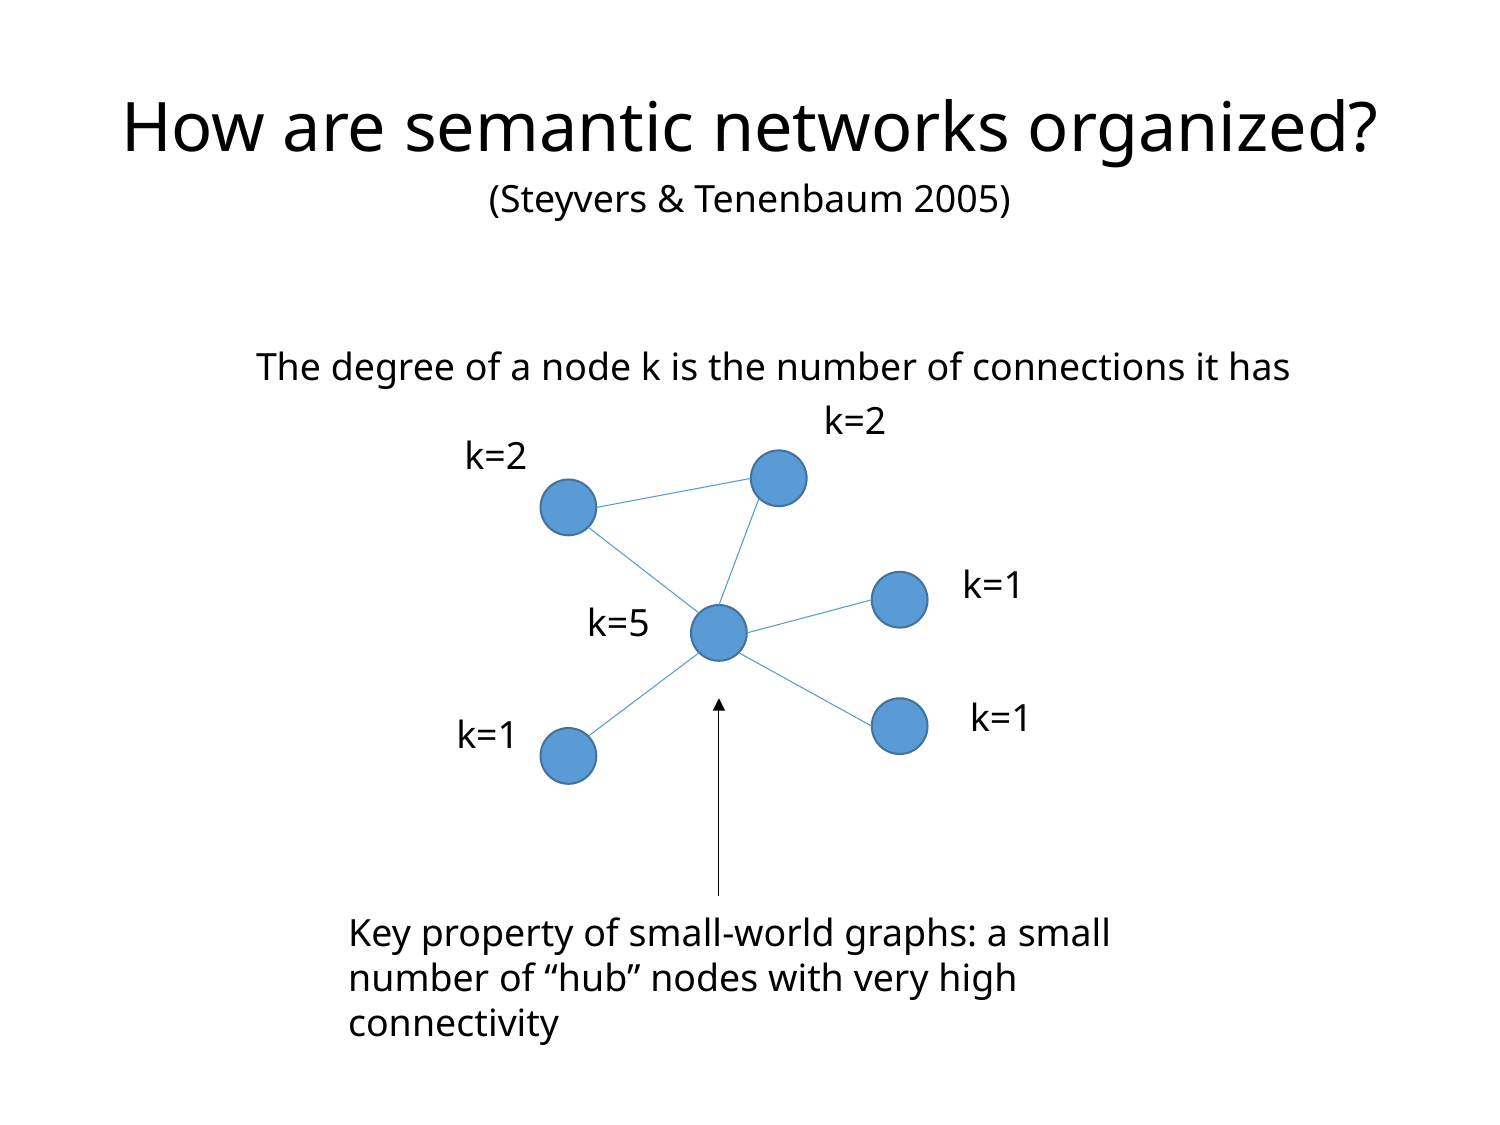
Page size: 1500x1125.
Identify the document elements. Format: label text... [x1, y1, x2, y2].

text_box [588, 527, 700, 614]
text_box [718, 497, 760, 605]
text_box (Steyvers & Tenenbaum 2005) [474, 167, 1026, 228]
text_box k=5 [572, 591, 665, 652]
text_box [596, 478, 751, 508]
text_box [870, 697, 929, 756]
text_box [539, 478, 598, 537]
text_box k=2 [808, 389, 902, 450]
text_box k=1 [947, 553, 1040, 614]
text_box [870, 570, 929, 629]
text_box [746, 599, 872, 633]
text_box The degree of a node k is the number of connections it has [241, 336, 1317, 396]
title How are semantic networks organized? [103, 59, 1397, 198]
text_box [539, 726, 598, 785]
text_box k=1 [441, 703, 534, 764]
text_box k=1 [955, 686, 1048, 746]
text_box [749, 449, 808, 508]
text_box Key property of small-world graphs: a small number of “hub” nodes with very high connectivity [333, 901, 1144, 1052]
text_box k=2 [449, 424, 543, 485]
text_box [738, 652, 872, 727]
text_box [689, 604, 748, 662]
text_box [588, 652, 700, 737]
